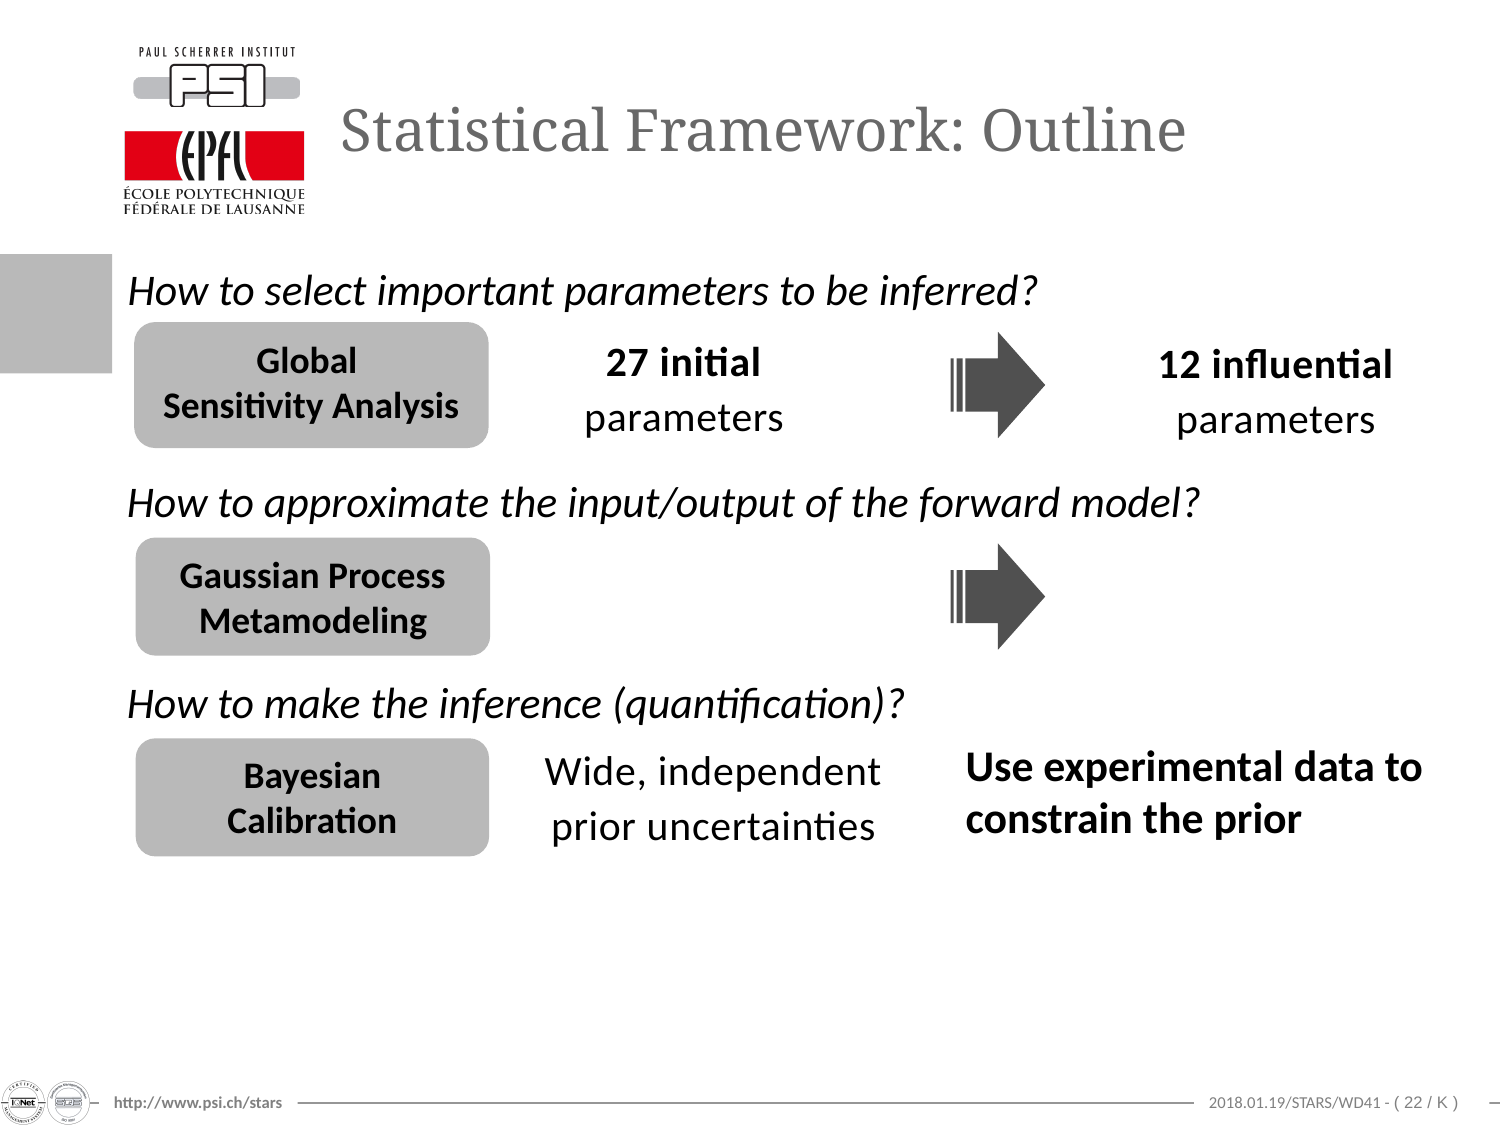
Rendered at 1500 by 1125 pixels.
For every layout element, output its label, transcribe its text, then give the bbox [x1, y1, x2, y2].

picture [0, 1080, 90, 1125]
text_box Wide, independent prior uncertainties [513, 730, 914, 857]
text_box How to approximate the input/output of the forward model? [112, 466, 1447, 534]
text_box Gaussian Process Metamodeling [135, 537, 491, 656]
text_box [950, 570, 954, 624]
text_box [965, 331, 1046, 439]
text_box [965, 543, 1046, 650]
text_box [956, 570, 963, 624]
title Statistical Framework: Outline [340, 47, 1459, 209]
text_box How to select important parameters to be inferred? [112, 253, 1448, 322]
text_box [956, 358, 963, 412]
text_box 27 initial parameters [513, 321, 855, 448]
text_box Use experimental data to constrain the prior [950, 730, 1483, 850]
text_box Global Sensitivity Analysis [134, 322, 489, 449]
text_box [950, 358, 954, 412]
text_box 12 influential parameters [1080, 322, 1471, 453]
text_box Bayesian Calibration [135, 738, 490, 857]
text_box How to make the inference (quantification)? [112, 667, 1449, 735]
